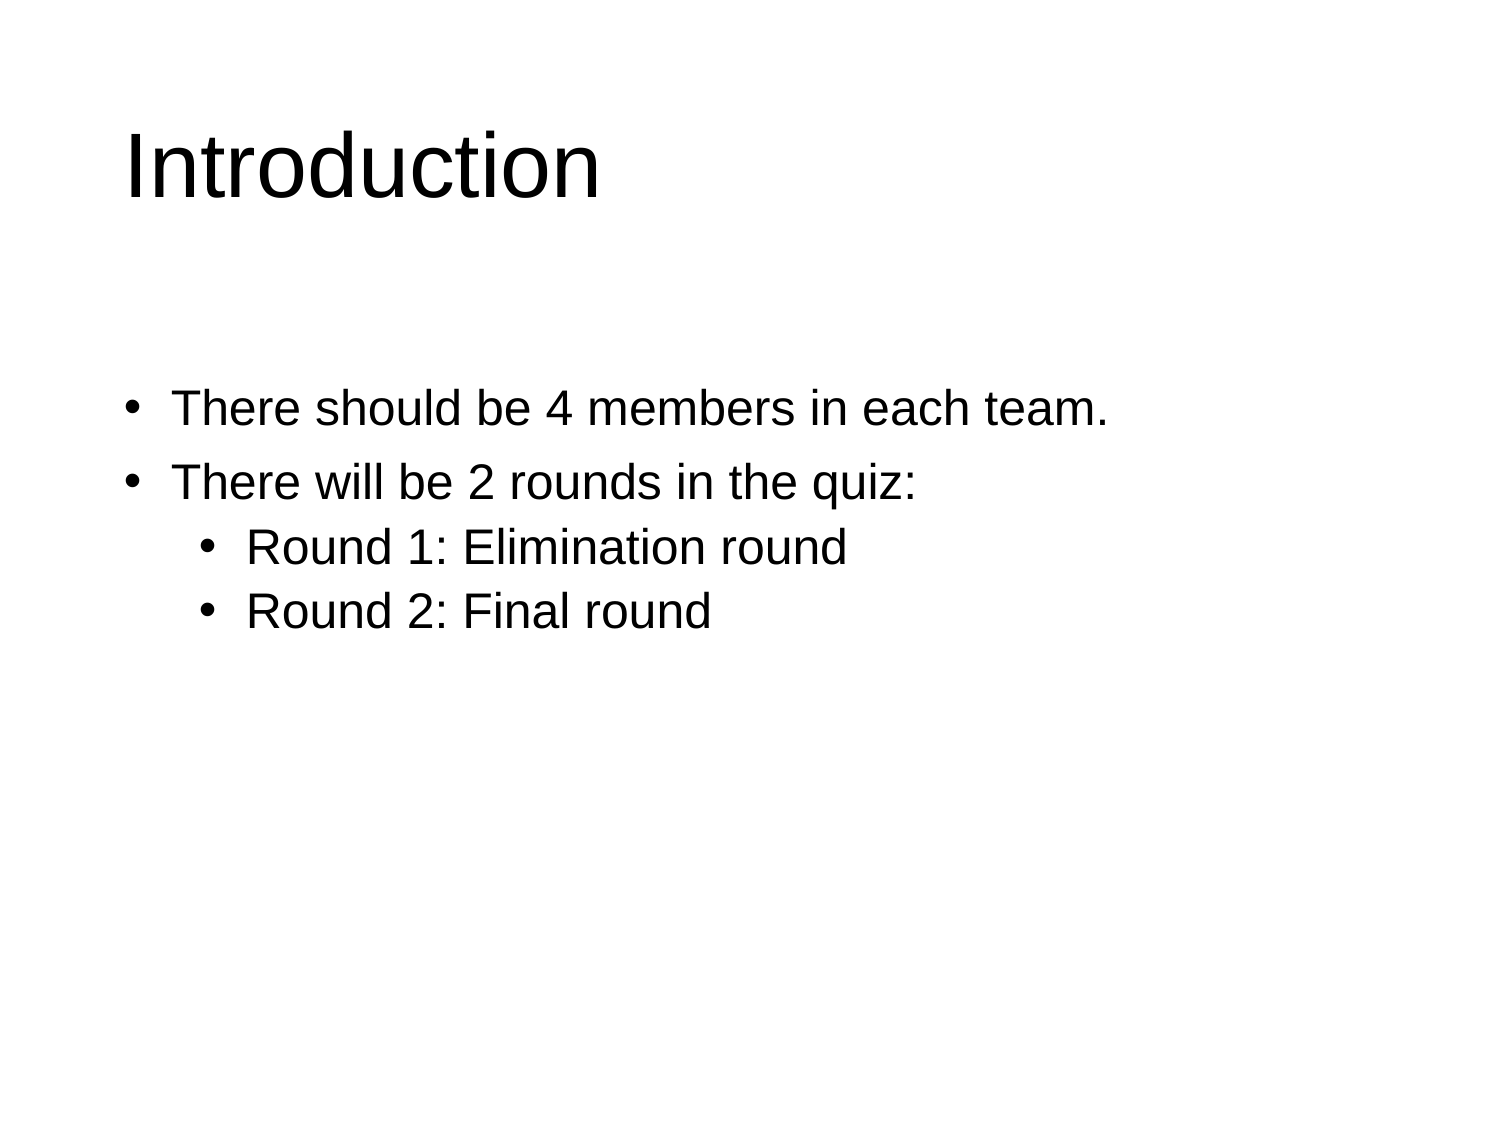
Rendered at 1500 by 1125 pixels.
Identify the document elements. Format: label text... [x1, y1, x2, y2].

subtitle There should be 4 members in each team. There will be 2 rounds in the quiz: Round 1: Elimination round Round 2: Final round [123, 209, 1416, 896]
title Introduction [123, 74, 1379, 262]
